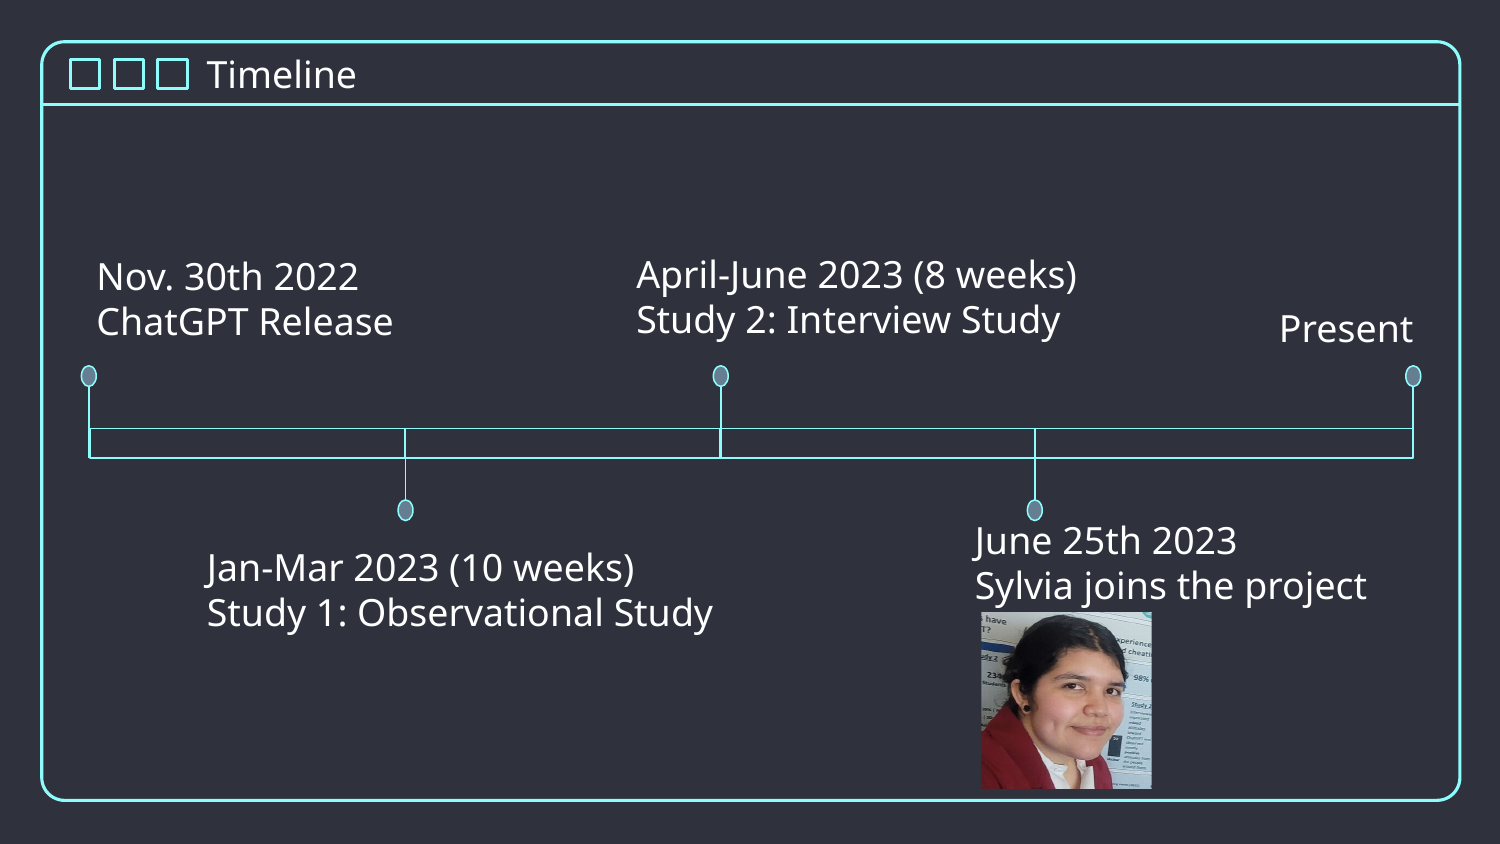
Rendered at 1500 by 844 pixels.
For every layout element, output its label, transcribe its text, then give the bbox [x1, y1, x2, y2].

text_box April-June 2023 (8 weeks) Study 2: Interview Study [621, 236, 1152, 357]
text_box Timeline [191, 35, 1290, 111]
text_box Jan-Mar 2023 (10 weeks) Study 1: Observational Study [191, 530, 760, 649]
text_box Nov. 30th 2022 ChatGPT Release [81, 237, 491, 328]
picture [980, 612, 1152, 790]
text_box Present [1240, 290, 1452, 365]
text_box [81, 365, 1421, 521]
text_box June 25th 2023 Sylvia joins the project [959, 501, 1452, 622]
